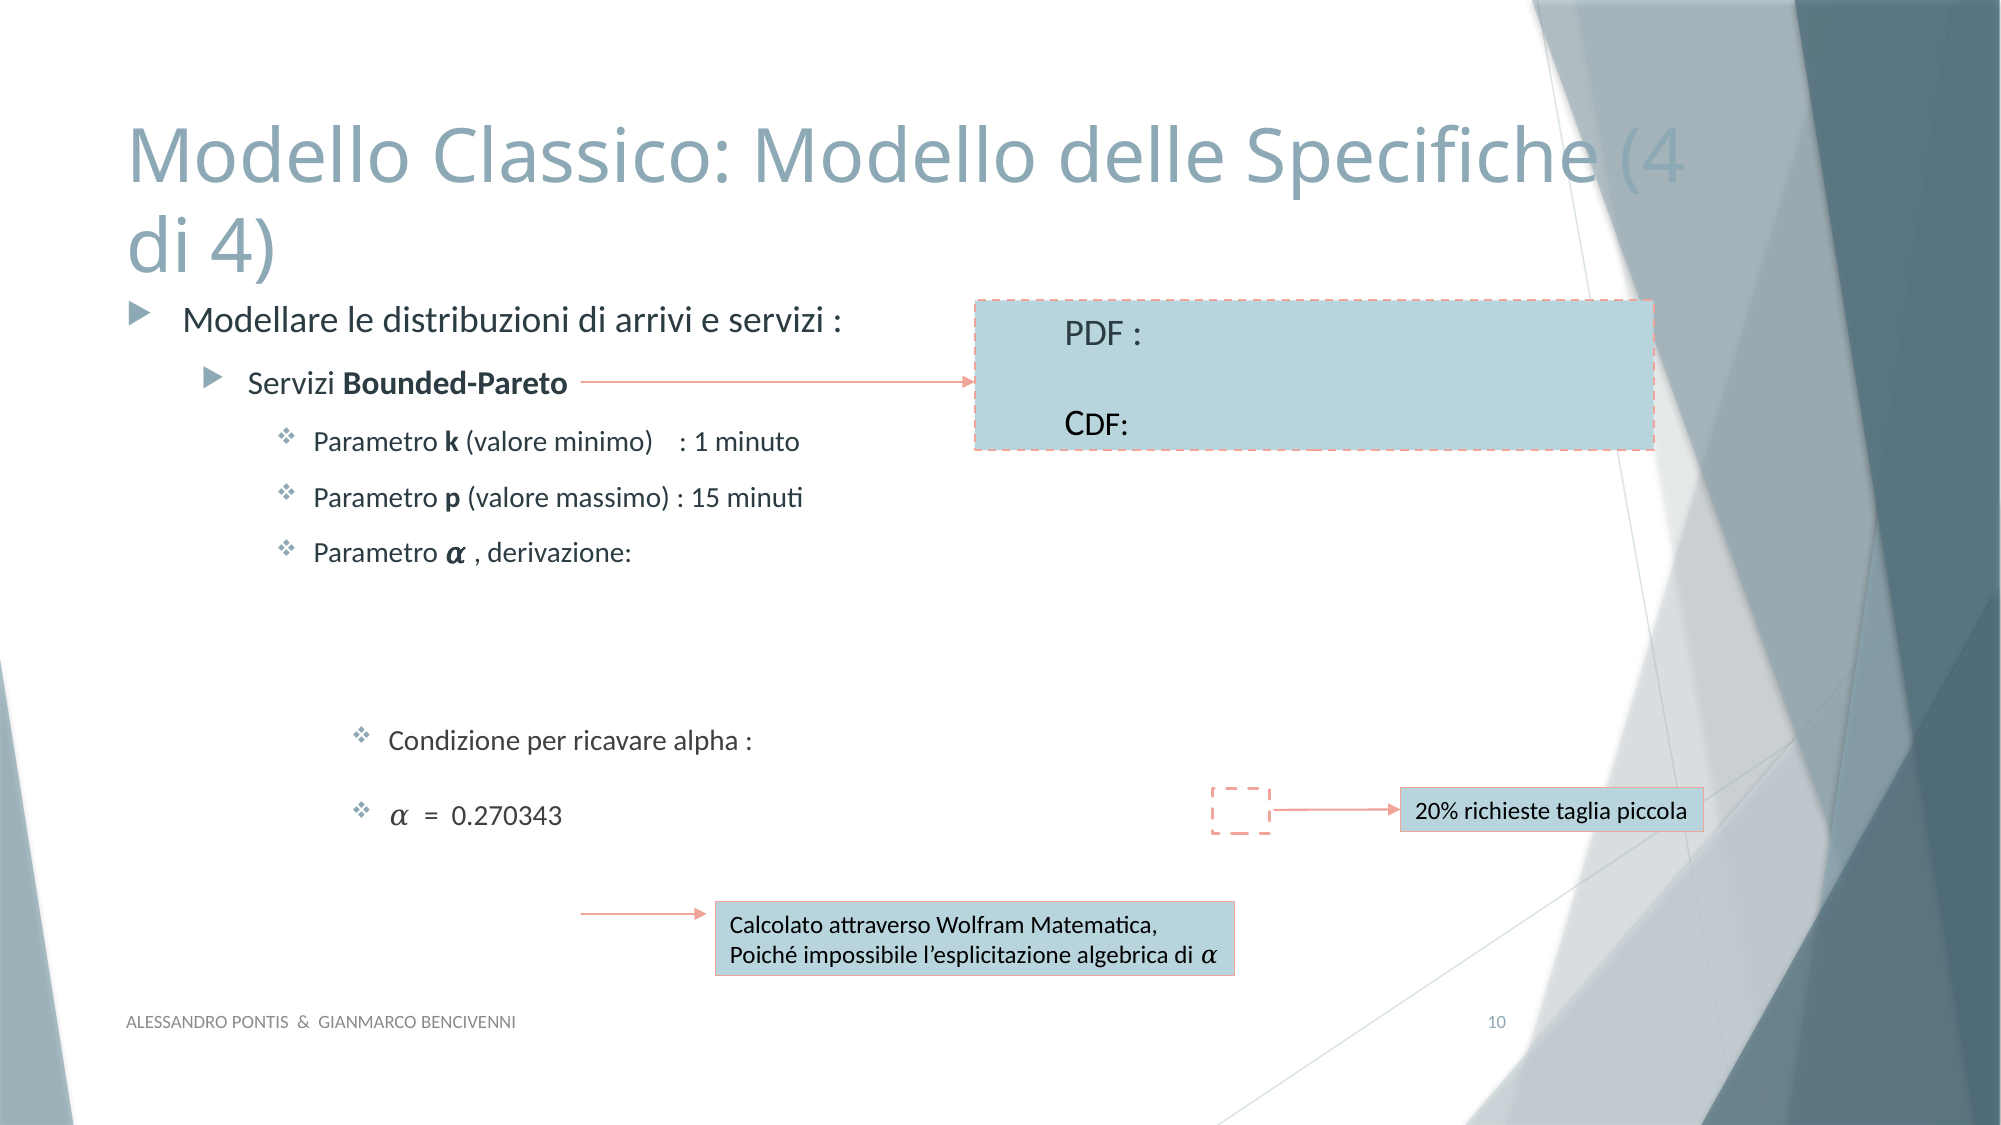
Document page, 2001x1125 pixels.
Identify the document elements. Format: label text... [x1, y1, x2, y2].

slide_number 10 [1409, 991, 1522, 1051]
text_box [1211, 787, 1271, 835]
text_box 20% richieste taglia piccola [1400, 787, 1704, 832]
title Modello Classico: Modello delle Specifiche (4 di 4) [111, 99, 1759, 317]
footer ALESSANDRO PONTIS & GIANMARCO BENCIVENNI [111, 991, 1145, 1051]
text_box Calcolato attraverso Wolfram Matematica, Poiché impossibile l’esplicitazione algebrica di 𝛼 [715, 901, 1235, 976]
